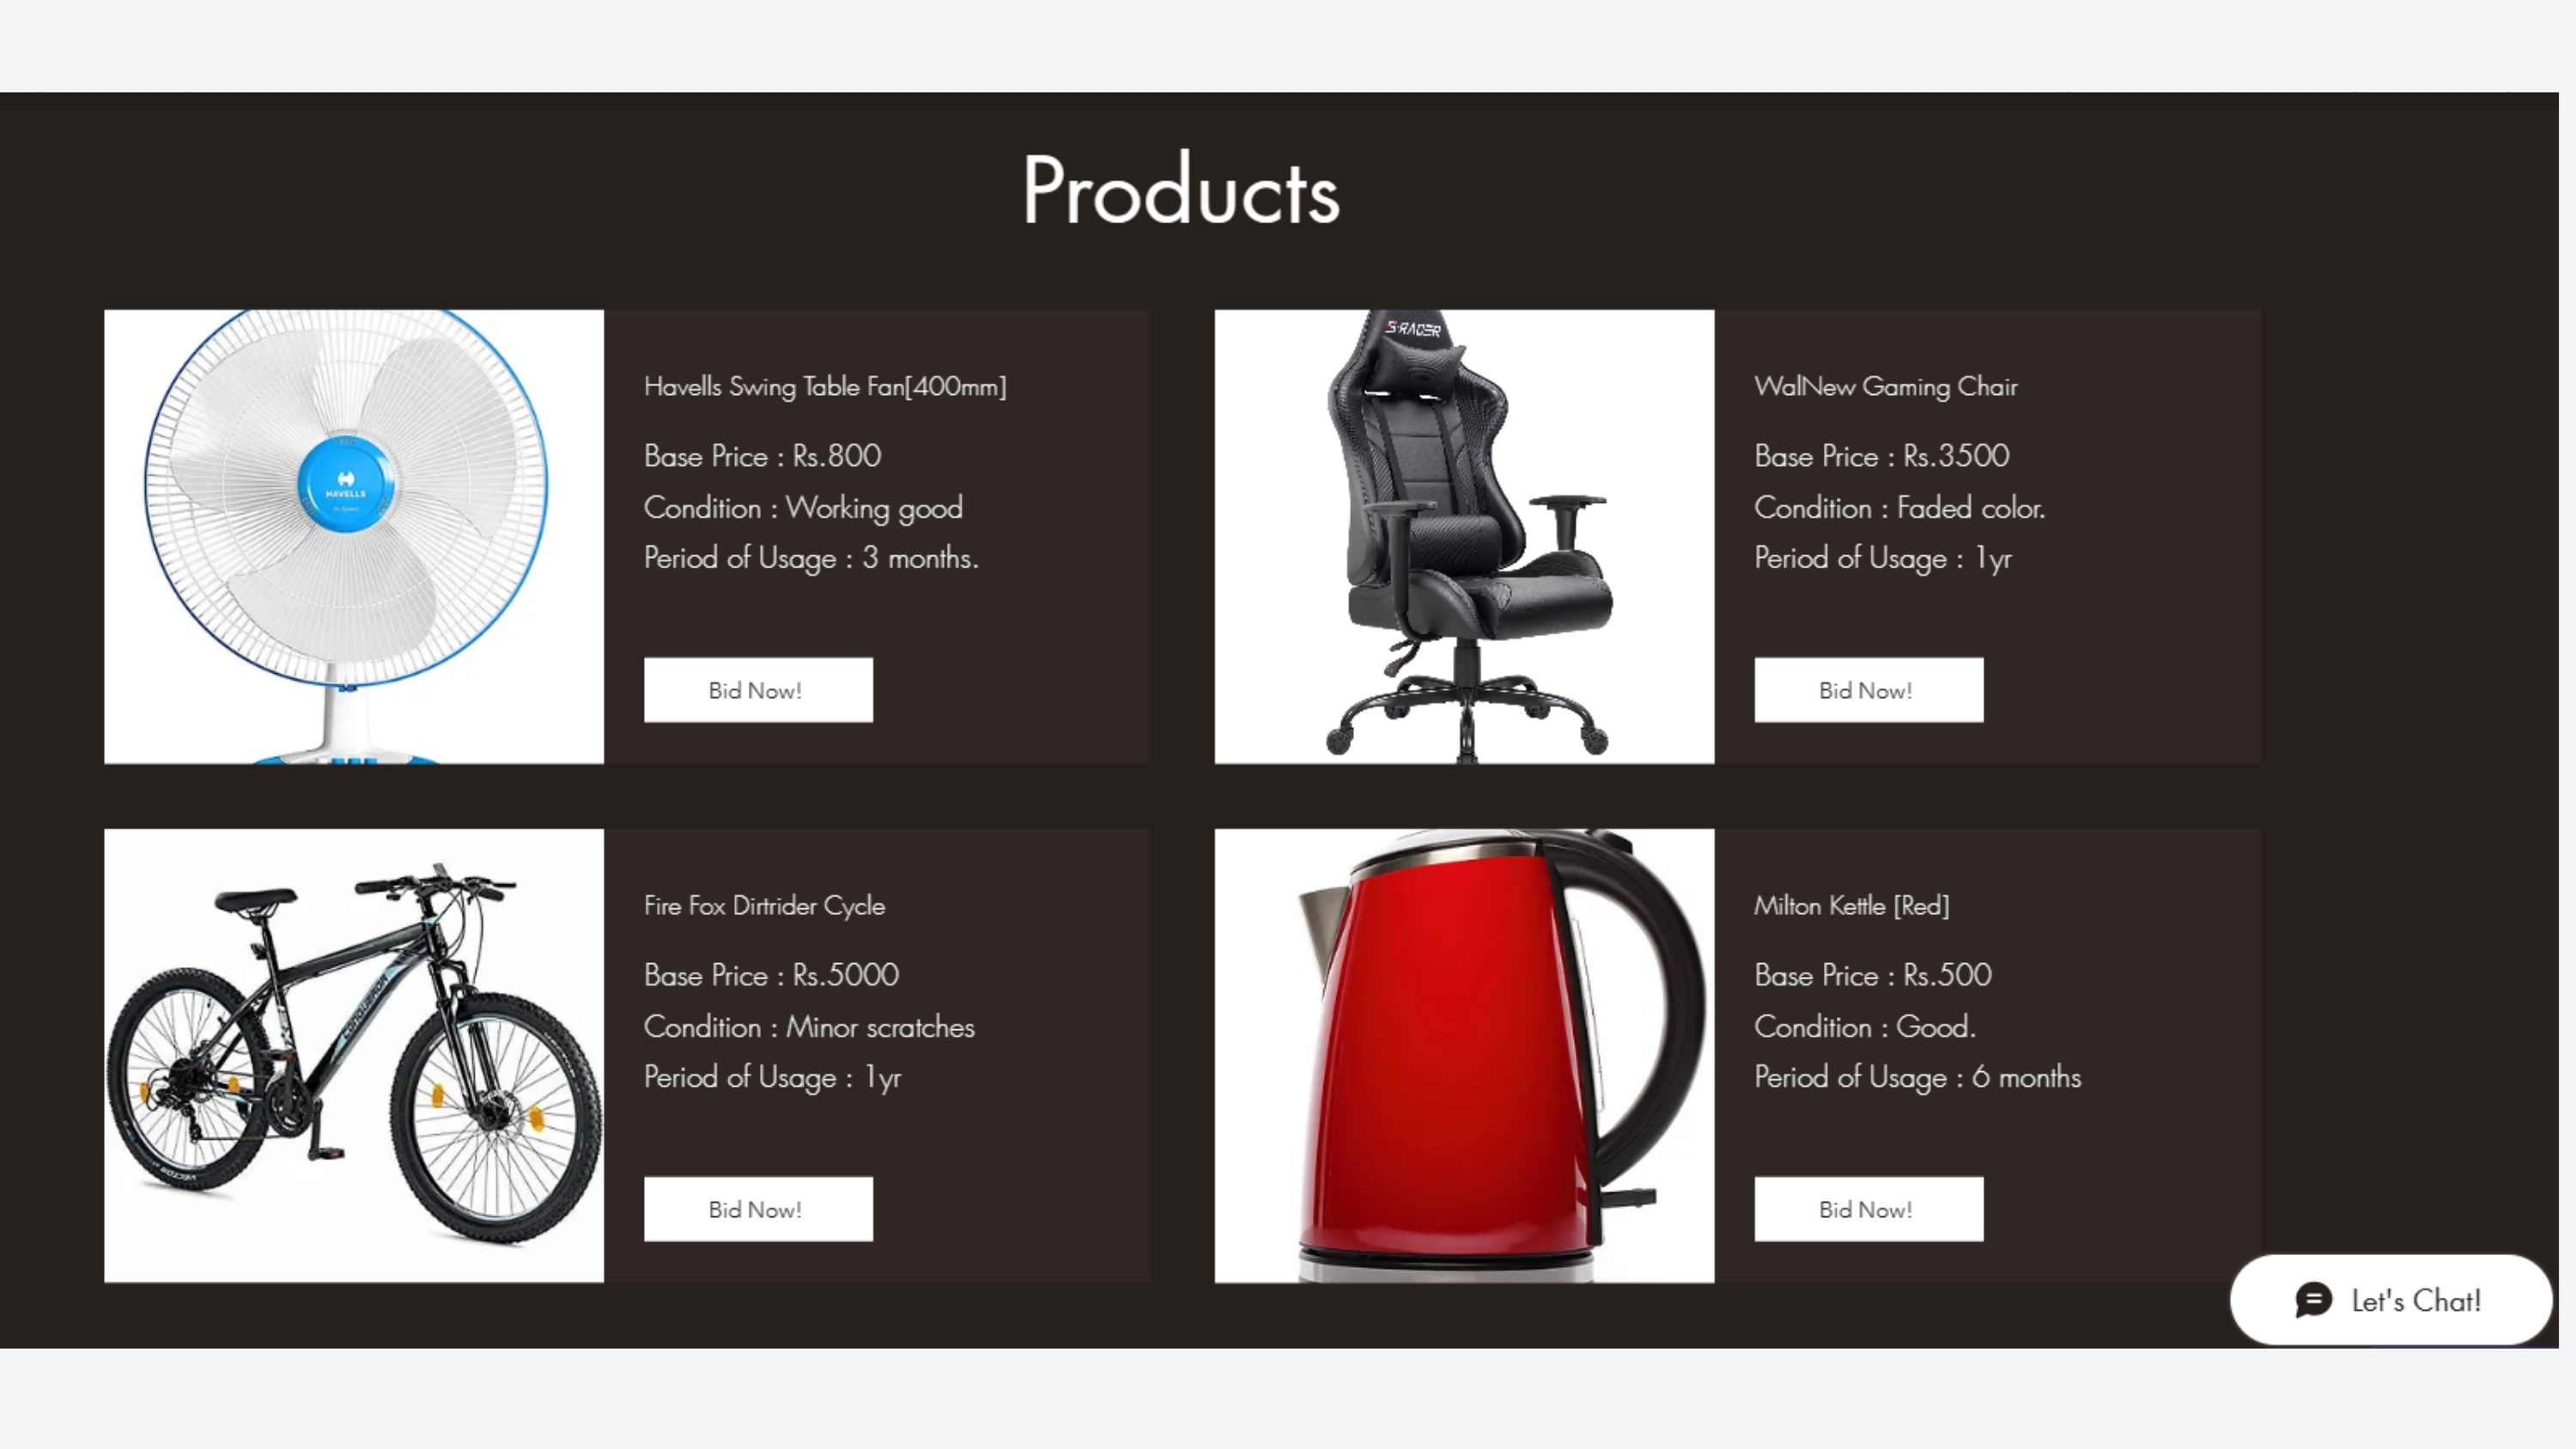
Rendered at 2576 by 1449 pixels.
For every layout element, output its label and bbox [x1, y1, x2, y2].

text_box [0, 91, 2560, 1349]
